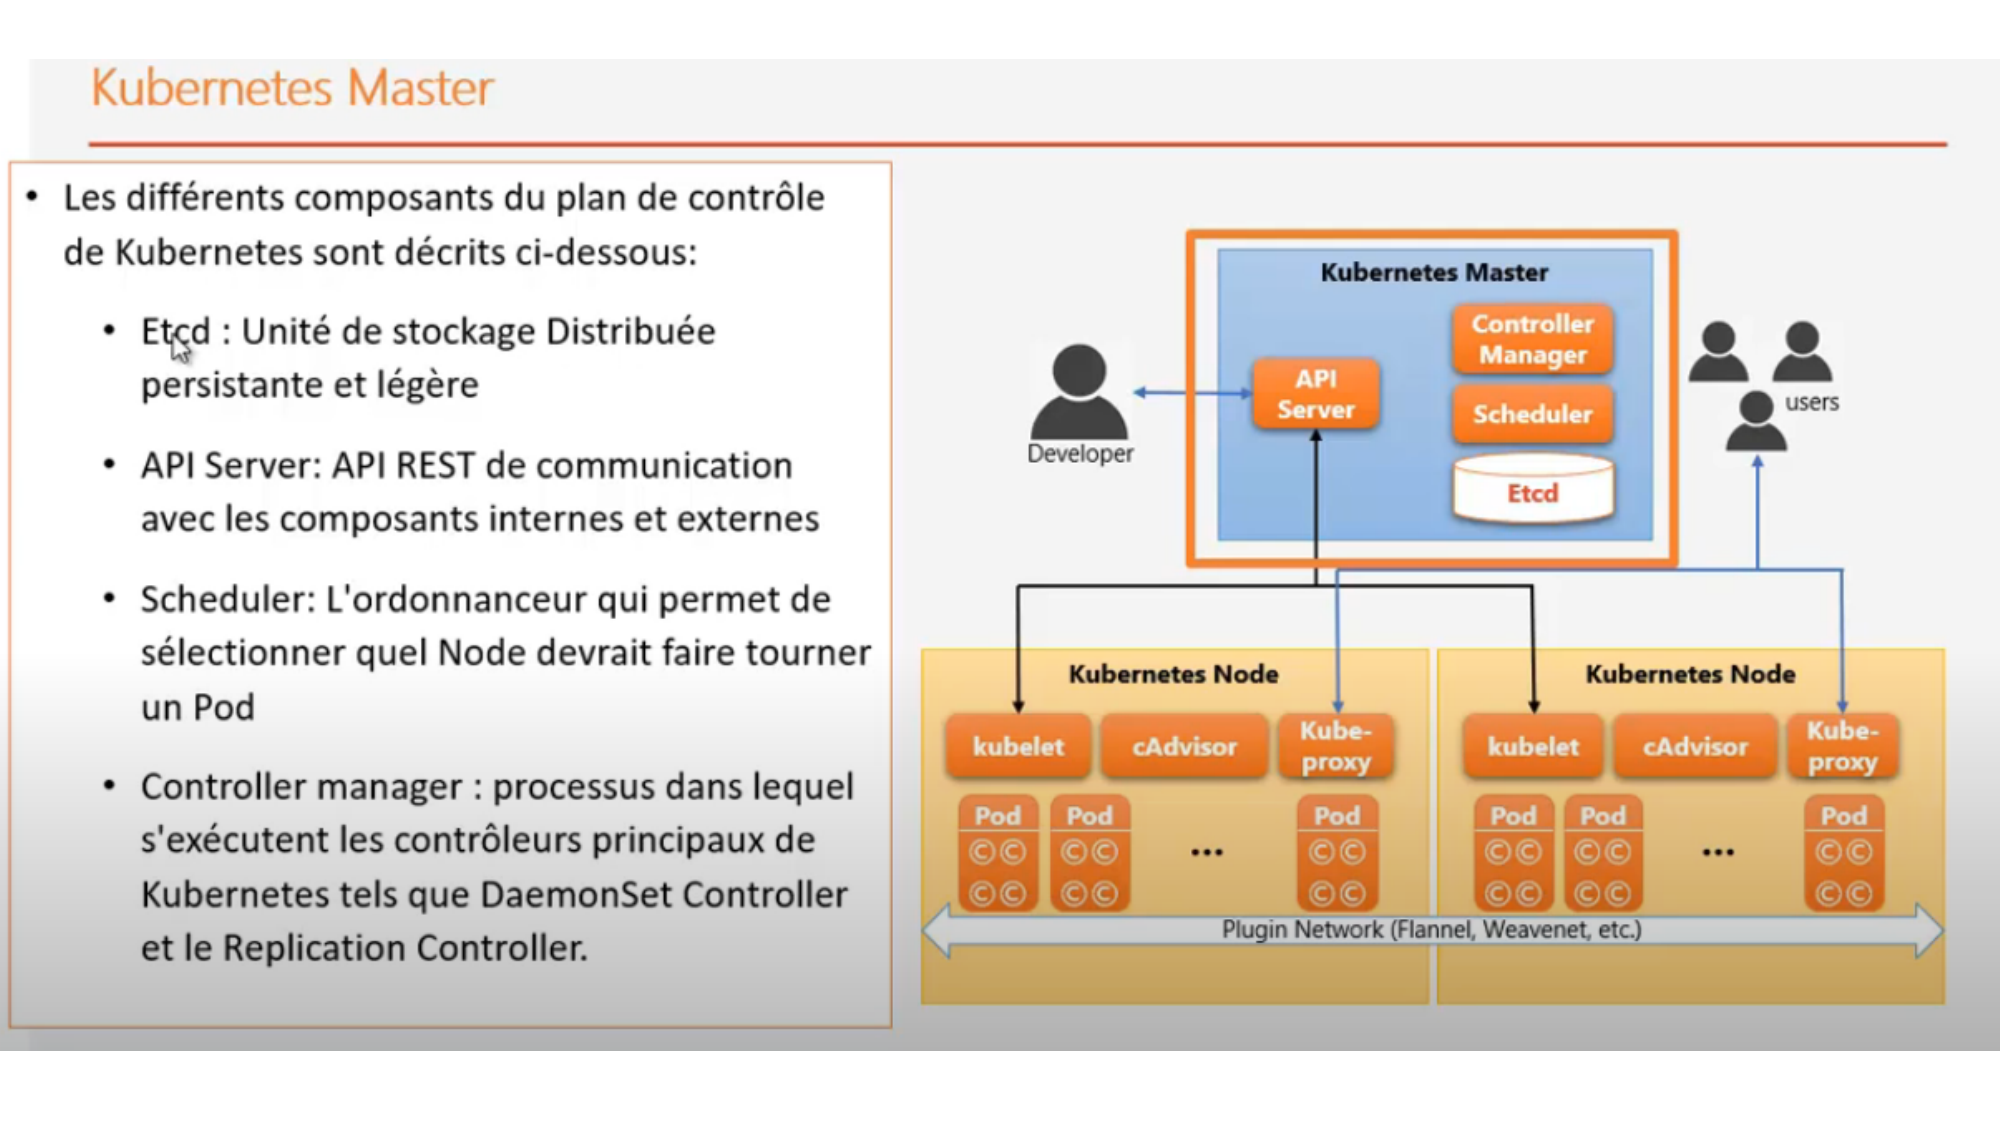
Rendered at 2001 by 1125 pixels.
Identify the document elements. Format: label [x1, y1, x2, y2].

picture [0, 59, 2000, 1051]
